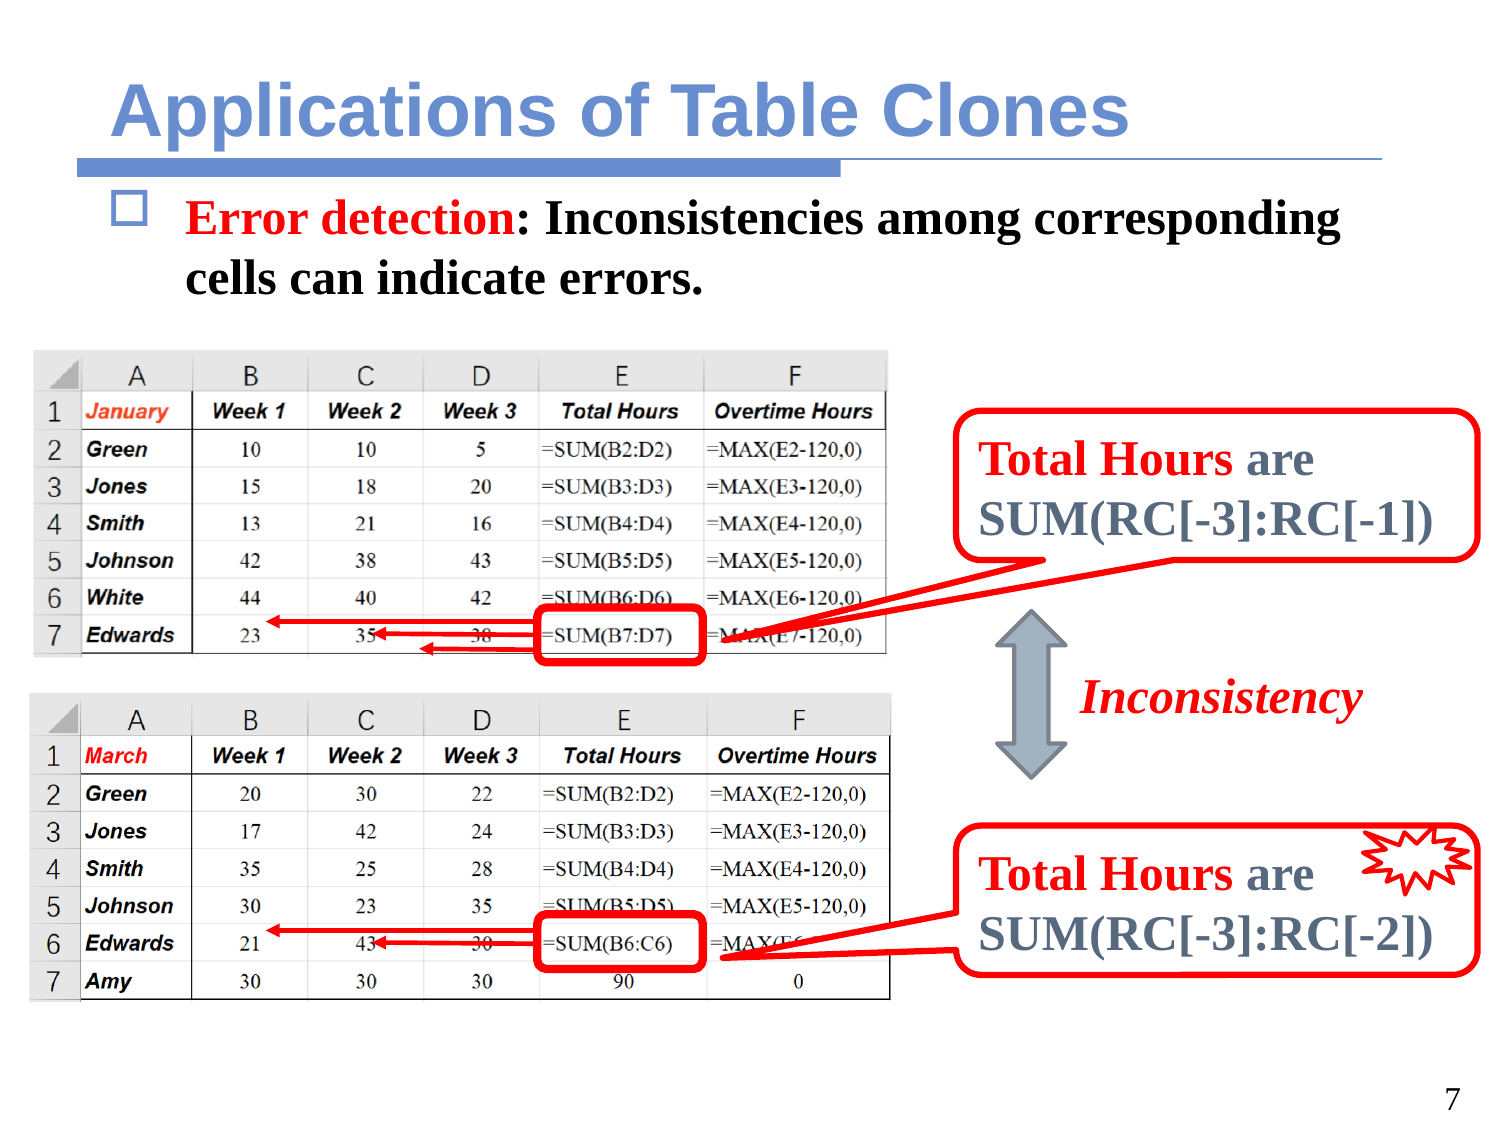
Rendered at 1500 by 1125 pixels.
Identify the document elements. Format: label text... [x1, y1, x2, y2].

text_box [371, 941, 538, 945]
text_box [536, 824, 1479, 977]
title Applications of Table Clones [94, 50, 1478, 159]
list Error detection: Inconsistencies among corresponding cells can indicate errors. [92, 176, 1406, 331]
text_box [536, 409, 1479, 663]
slide_number 7 [1405, 1070, 1500, 1123]
picture [28, 692, 893, 1004]
picture [28, 345, 893, 658]
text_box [996, 610, 1438, 779]
